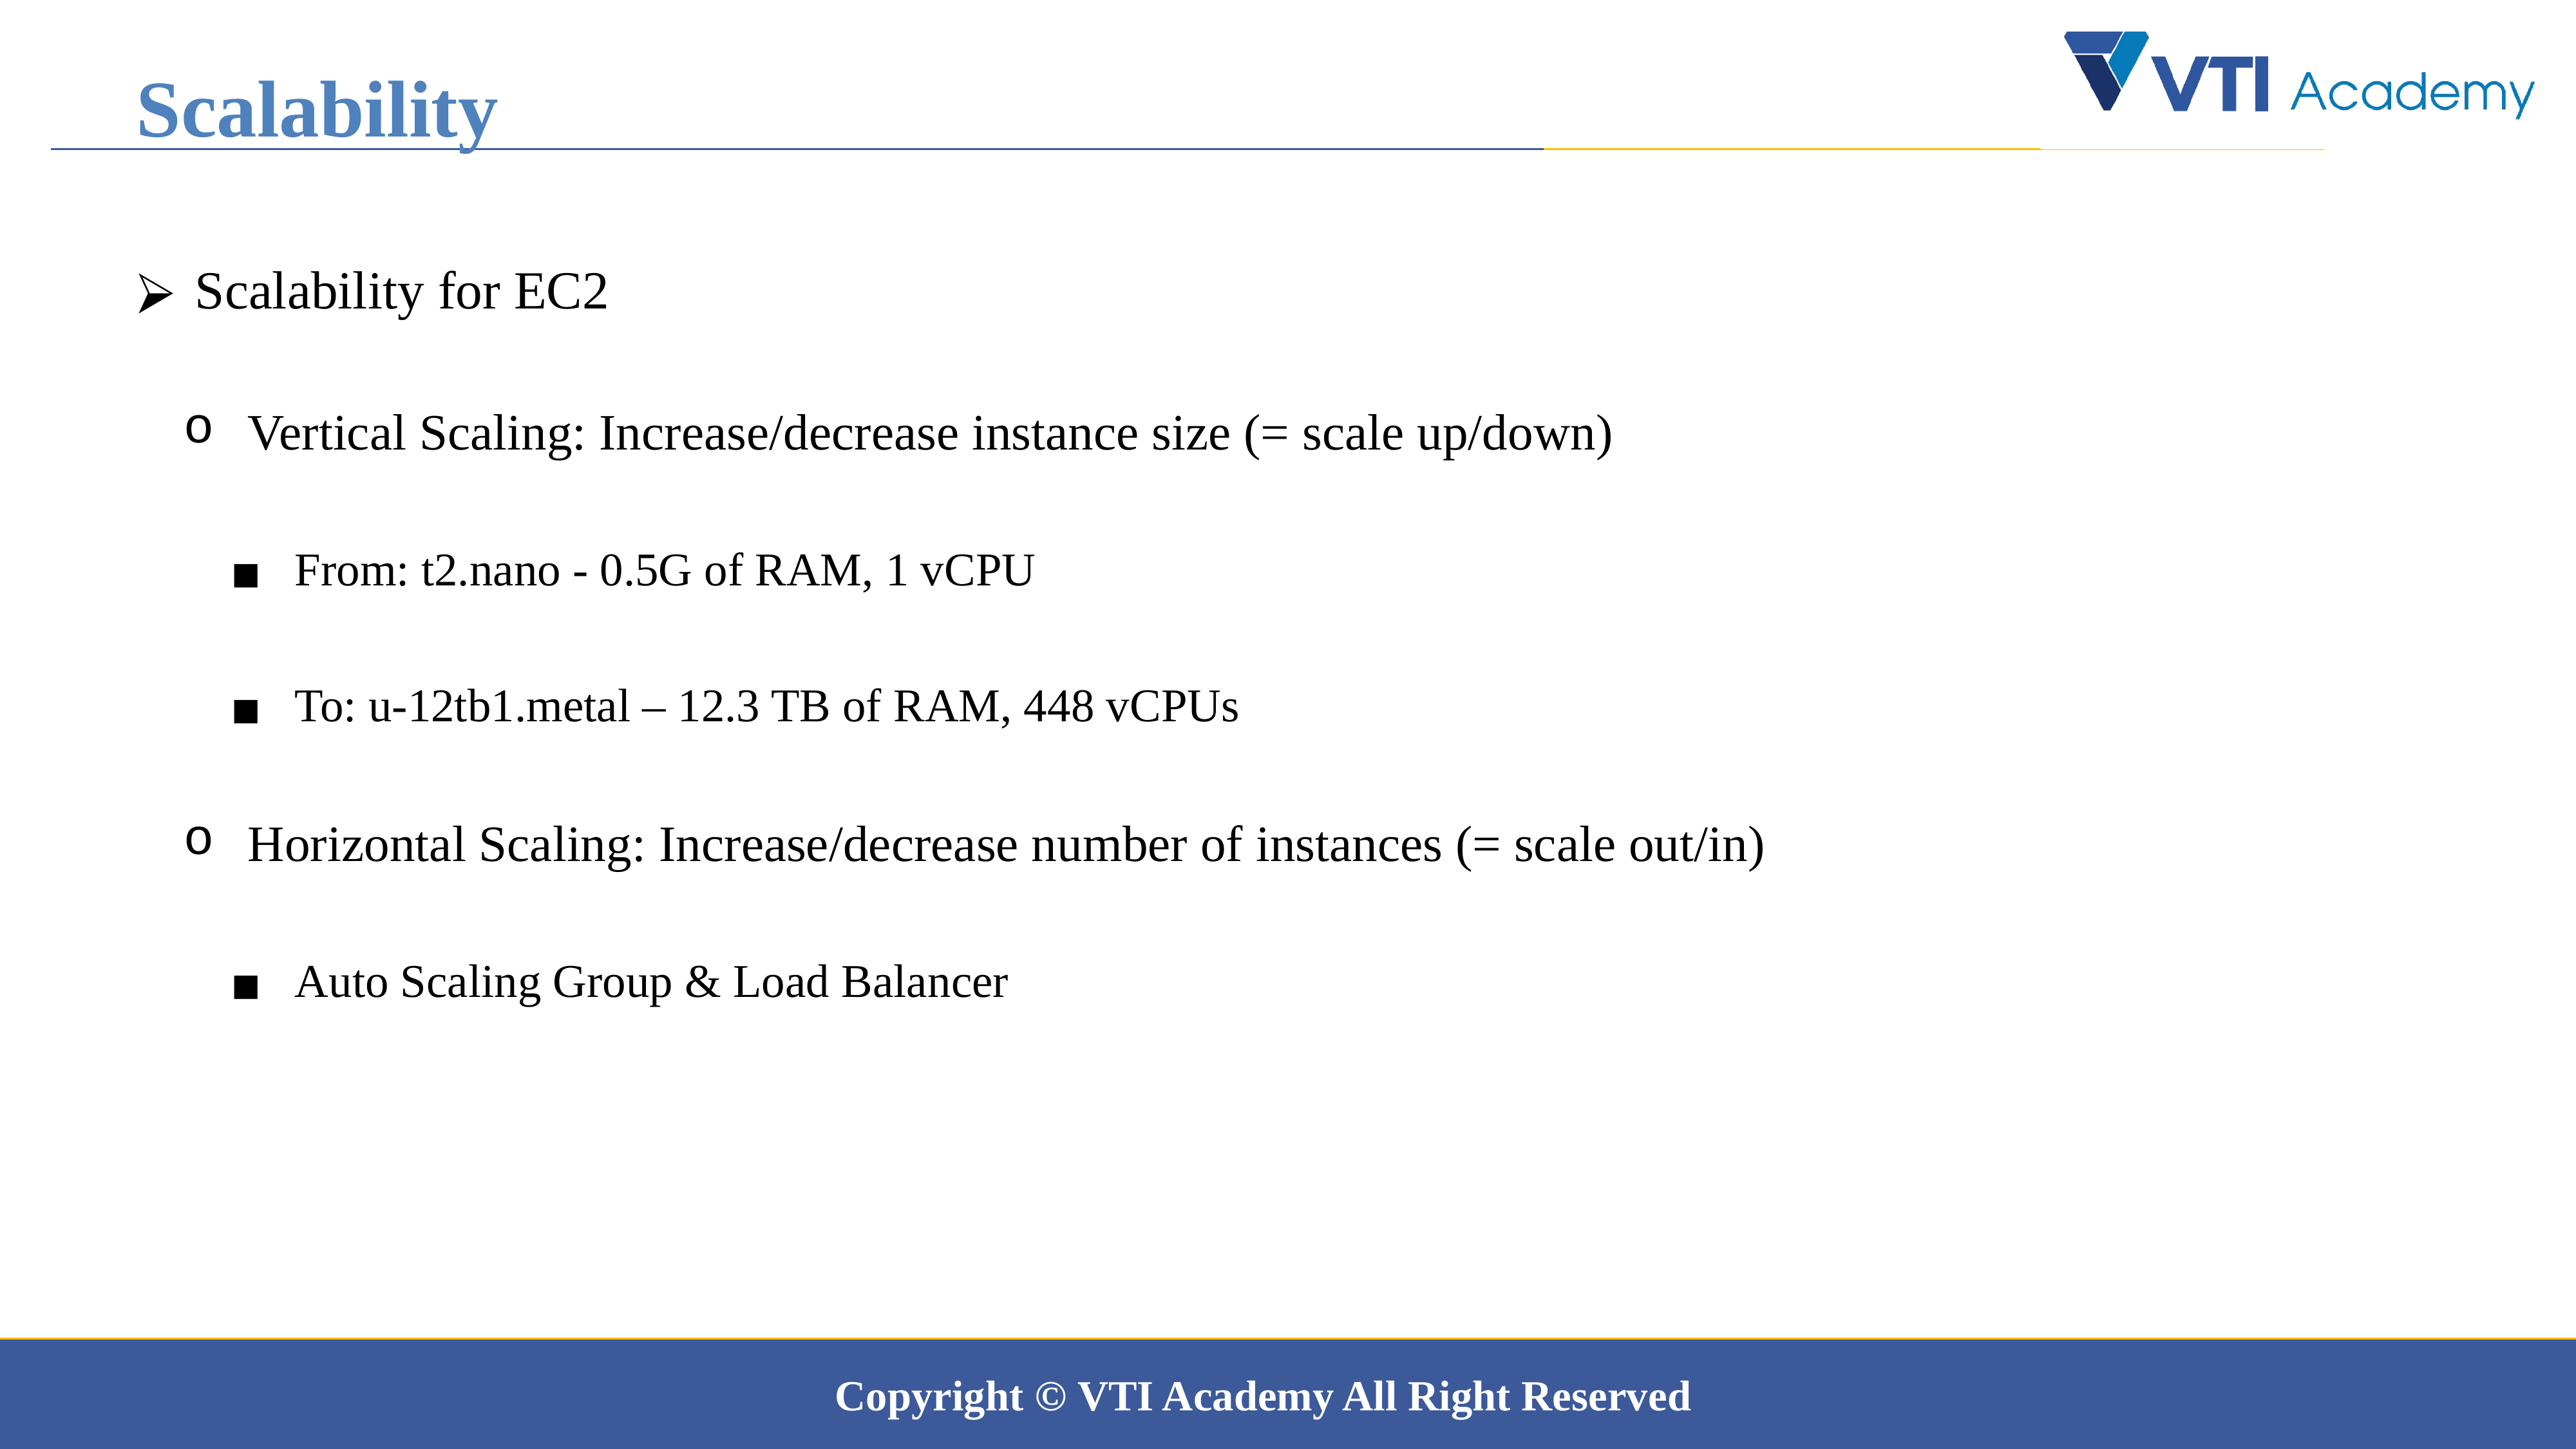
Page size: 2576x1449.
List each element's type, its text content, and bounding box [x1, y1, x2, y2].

text_box Scalability for EC2 Vertical Scaling: Increase/decrease instance size (= scale up/down) From: t2.nano - 0.5G of RAM, 1 vCPU To: u-12tb1.metal – 12.3 TB of RAM, 448 vCPUs Horizontal Scaling: Increase/decrease number of instances (= scale out/in) Auto Scaling Group & Load Balancer [126, 250, 2160, 1336]
text_box Scalability [126, 60, 1349, 149]
picture [2034, 0, 2576, 149]
